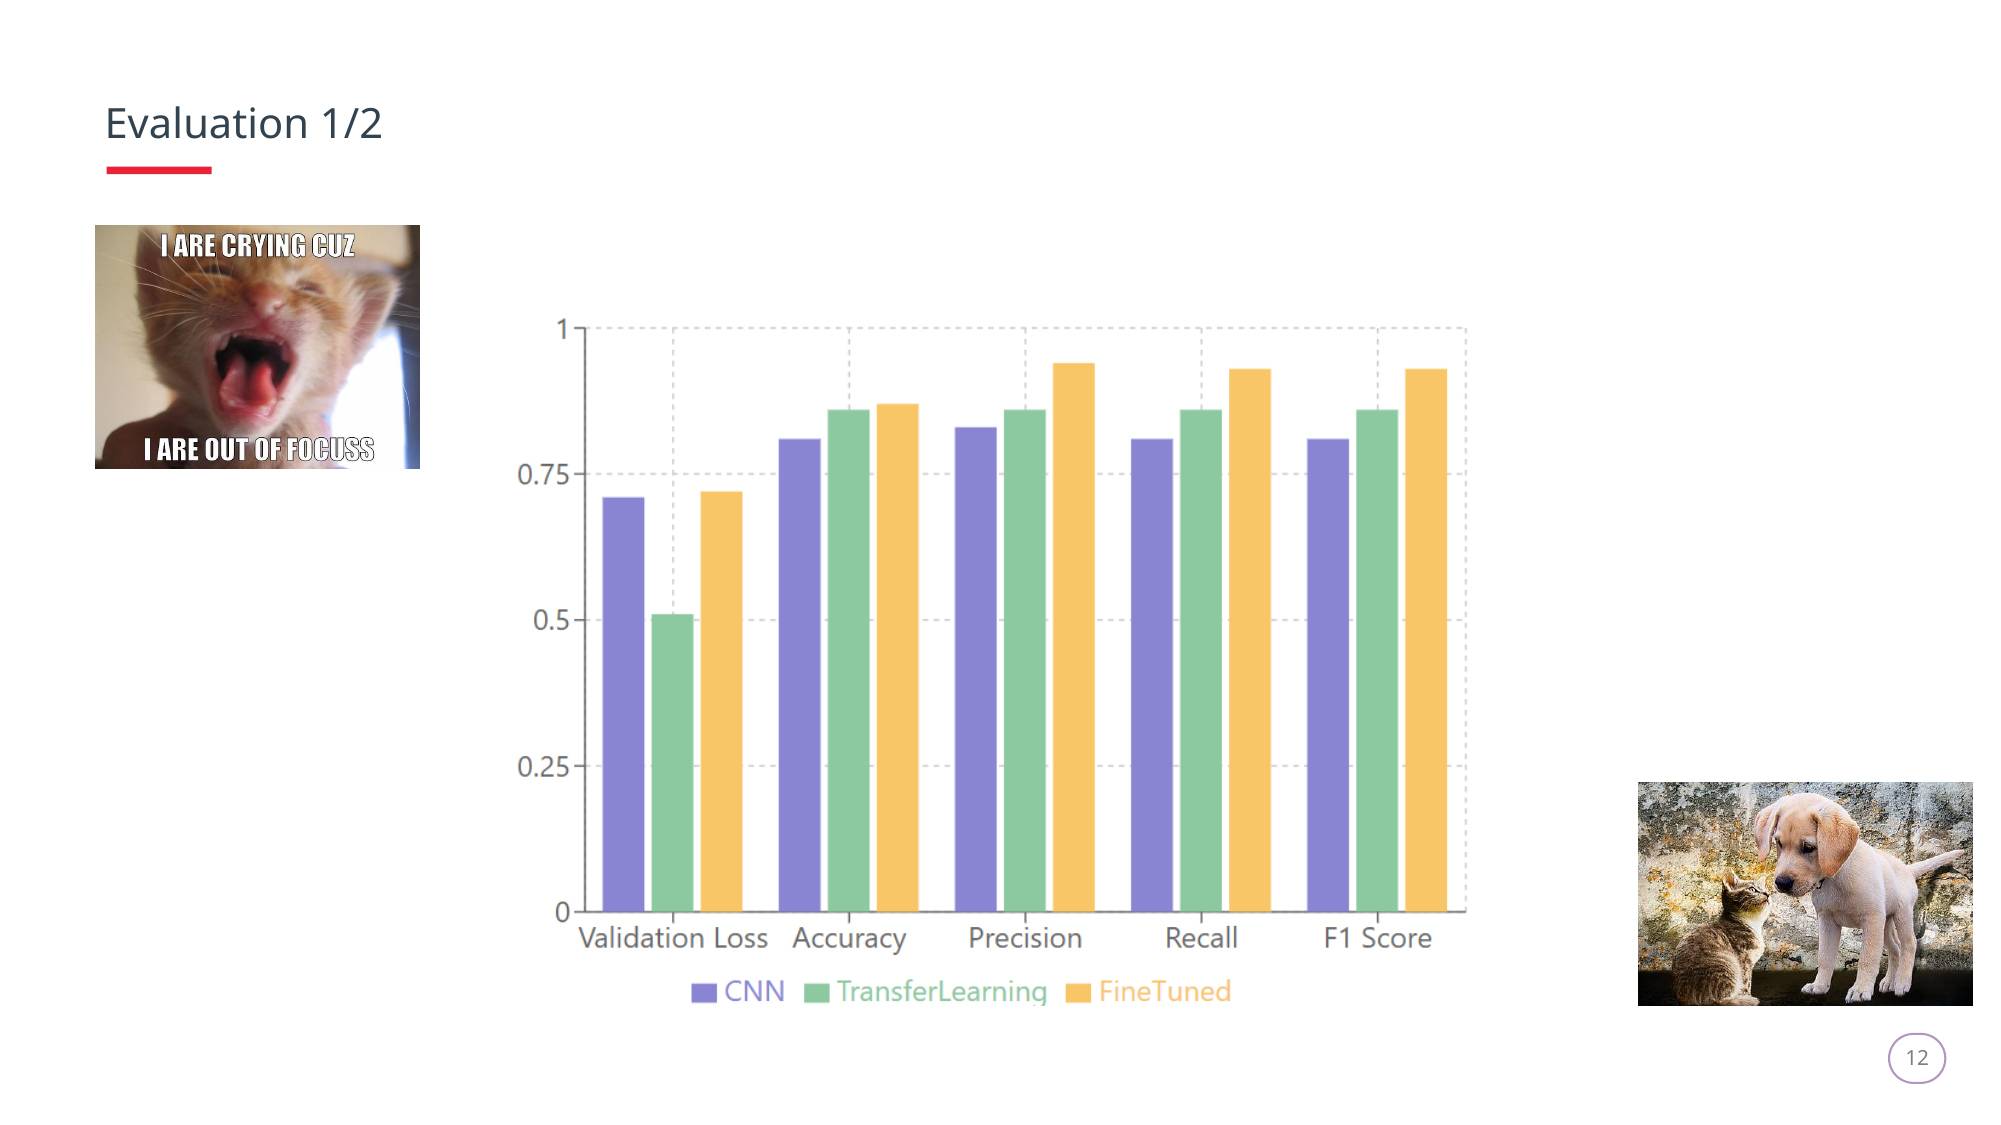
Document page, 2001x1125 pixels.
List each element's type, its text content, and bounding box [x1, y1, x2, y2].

picture [1638, 782, 1973, 1006]
list Evaluation 1/2 [104, 102, 1894, 153]
picture [94, 224, 420, 469]
slide_number ‹#› [1881, 1026, 1953, 1091]
picture [504, 299, 1499, 1006]
